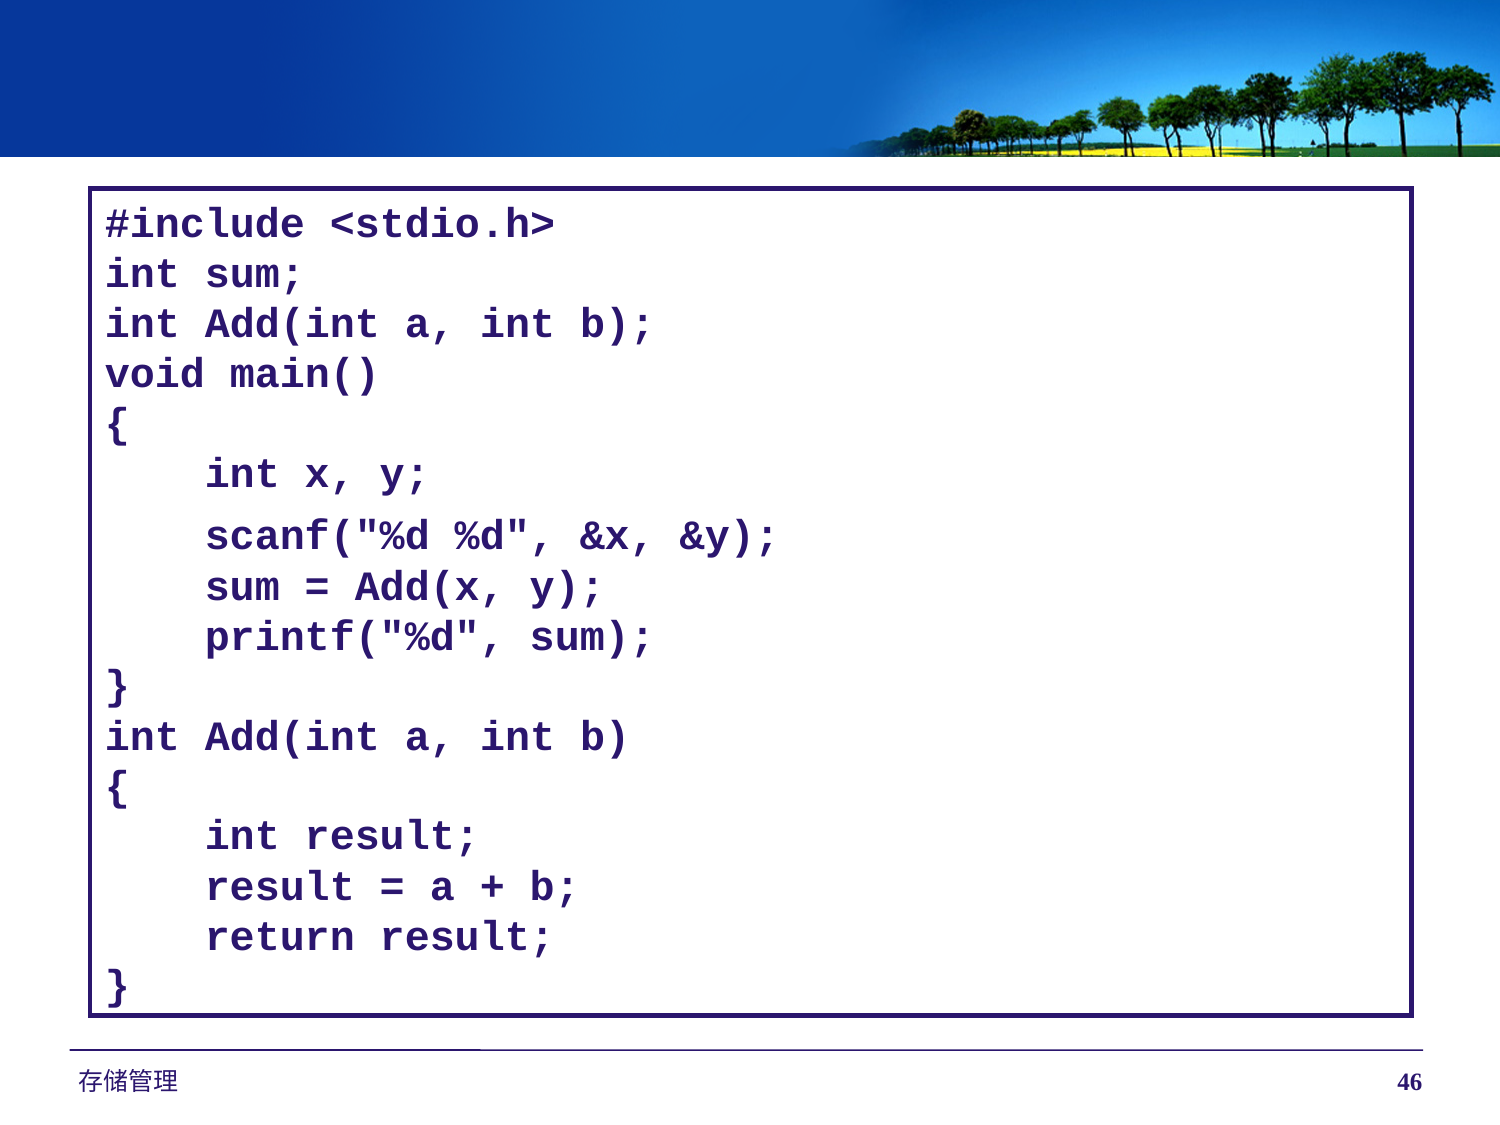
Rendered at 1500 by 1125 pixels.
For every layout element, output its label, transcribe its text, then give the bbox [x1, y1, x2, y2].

slide_number 存储管理 [63, 1057, 414, 1095]
text_box #include <stdio.h> int sum; int Add(int a, int b); void main() { int x, y; scanf("%d %d", &x, &y); sum = Add(x, y); printf("%d", sum); } int Add(int a, int b) { int result; result = a + b; return result; } [90, 188, 1412, 1016]
picture [0, 0, 1500, 157]
footer 46 [962, 1057, 1438, 1095]
